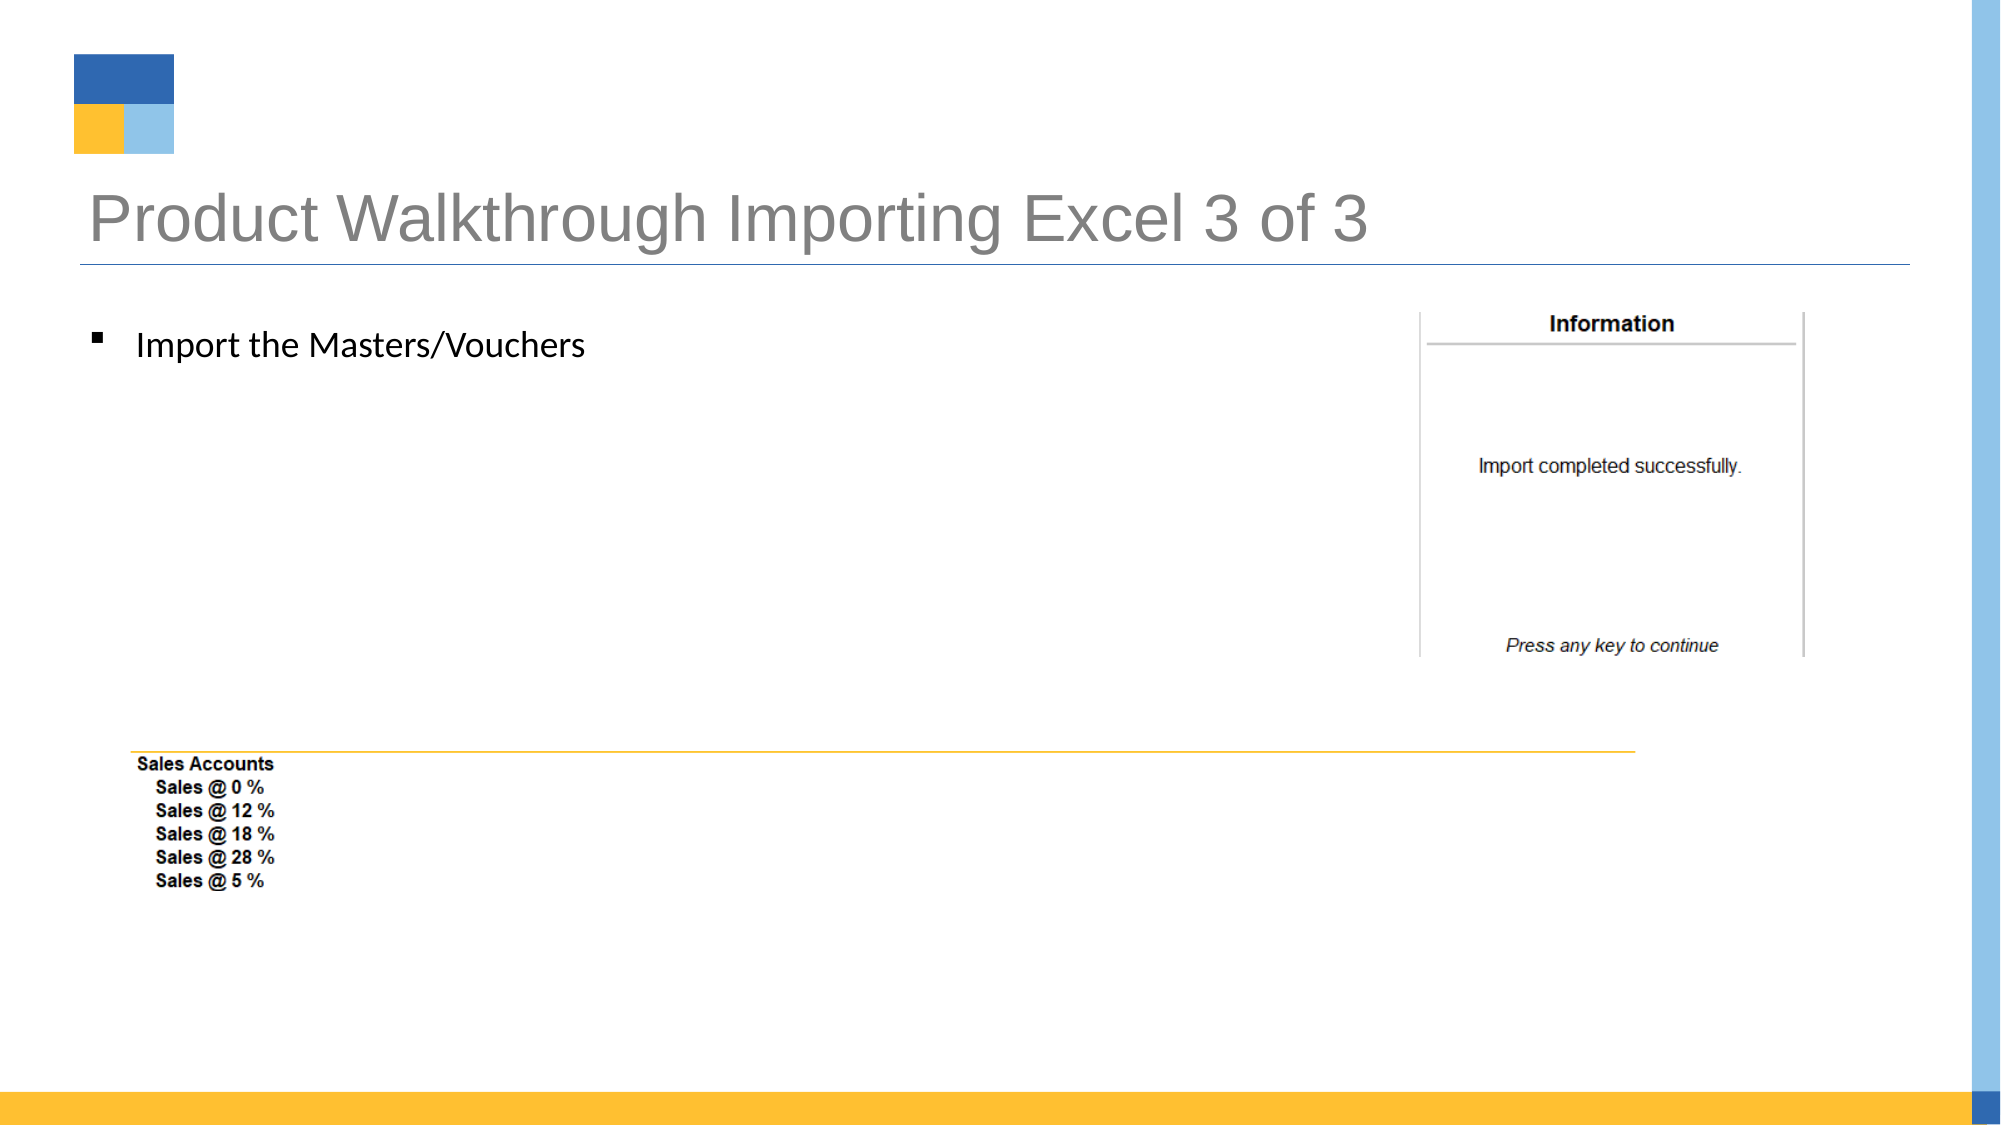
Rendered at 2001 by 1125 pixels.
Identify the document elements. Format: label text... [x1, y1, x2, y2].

picture [1419, 312, 1805, 657]
title Product Walkthrough Importing Excel 3 of 3 [74, 176, 1904, 251]
picture [74, 54, 174, 154]
picture [130, 751, 1636, 891]
text_box Import the Masters/Vouchers [74, 312, 1419, 373]
